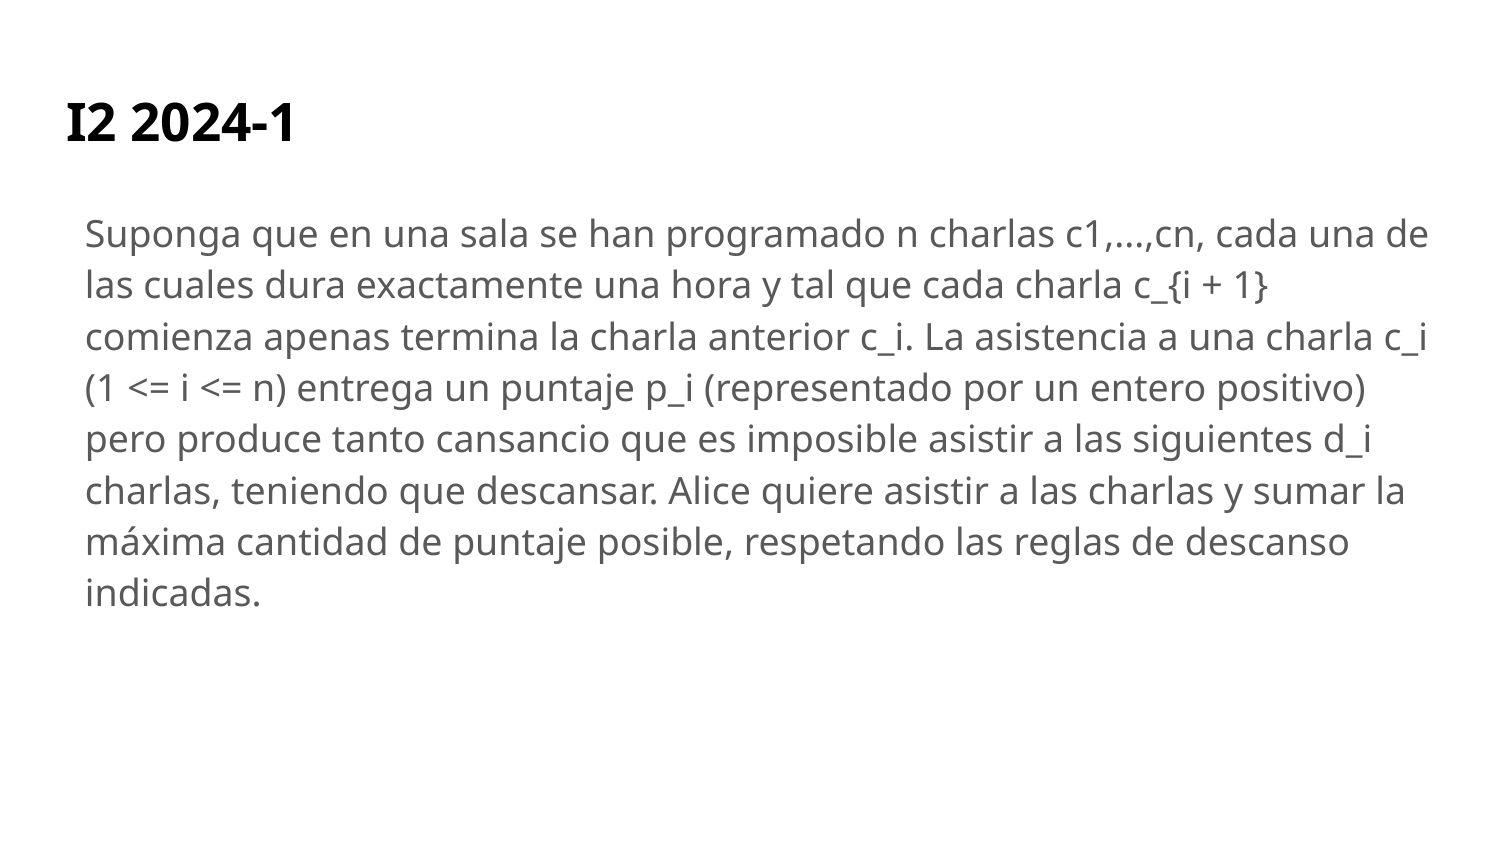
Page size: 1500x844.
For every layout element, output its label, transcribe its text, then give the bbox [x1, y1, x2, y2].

title I2 2024-1 [51, 72, 1449, 167]
list Suponga que en una sala se han programado n charlas c1,...,cn, cada una de las cuales dura exactamente una hora y tal que cada charla c_{i + 1} comienza apenas termina la charla anterior c_i. La asistencia a una charla c_i (1 <= i <= n) entrega un puntaje p_i (representado por un entero positivo) pero produce tanto cansancio que es imposible asistir a las siguientes d_i charlas, teniendo que descansar. Alice quiere asistir a las charlas y sumar la máxima cantidad de puntaje posible, respetando las reglas de descanso indicadas. [51, 189, 1449, 750]
